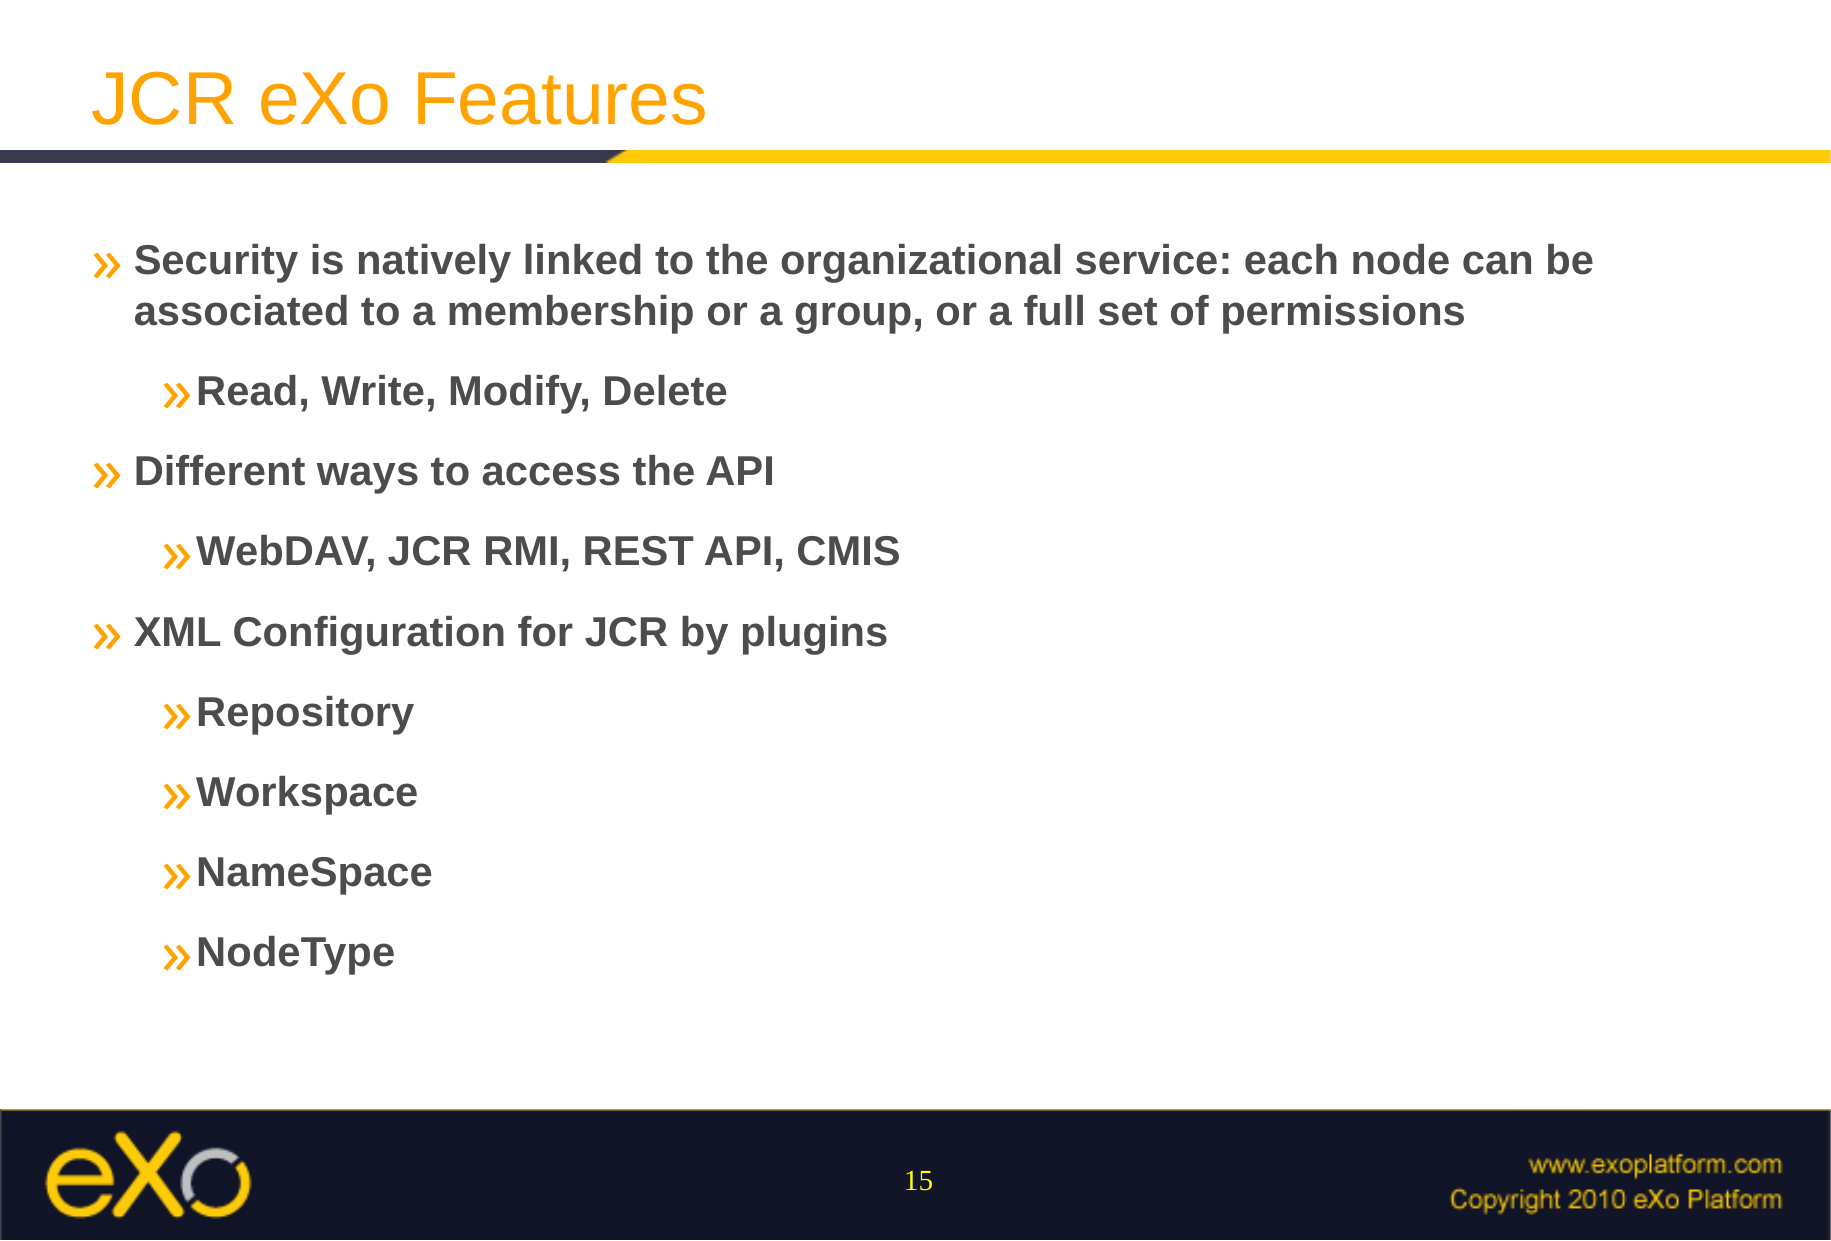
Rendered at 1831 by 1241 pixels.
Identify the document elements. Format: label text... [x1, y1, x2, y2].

picture [0, 150, 1831, 163]
picture [0, 1109, 1831, 1240]
text_box JCR eXo Features [91, 49, 1739, 151]
text_box Security is natively linked to the organizational service: each node can be associated to a membership or a group, or a full set of permissions Read, Write, Modify, Delete Different ways to access the API WebDAV, JCR RMI, REST API, CMIS XML Configuration for JCR by plugins Repository Workspace NameSpace NodeType [91, 232, 1739, 1070]
